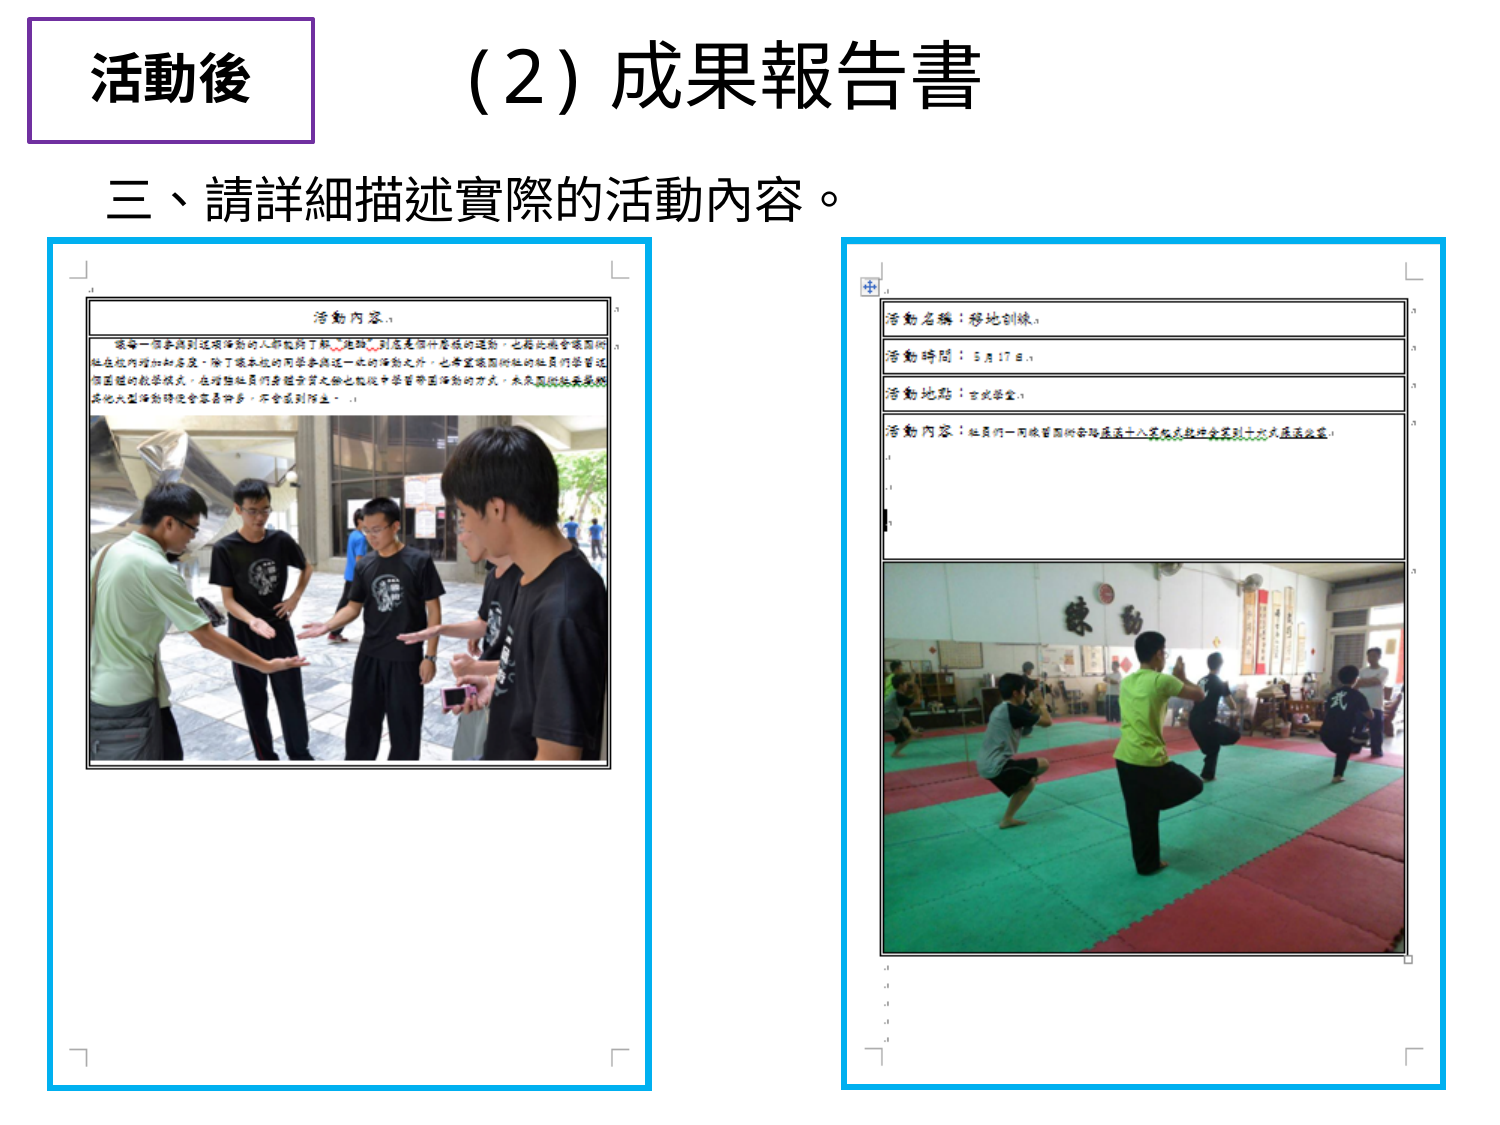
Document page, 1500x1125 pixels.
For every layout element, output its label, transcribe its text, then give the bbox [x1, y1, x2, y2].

picture [54, 245, 644, 1084]
text_box (2)成果報告書 [442, 21, 1000, 127]
picture [848, 245, 1439, 1083]
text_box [29, 18, 314, 143]
text_box 三、請詳細描述實際的活動內容。 [89, 160, 1342, 236]
